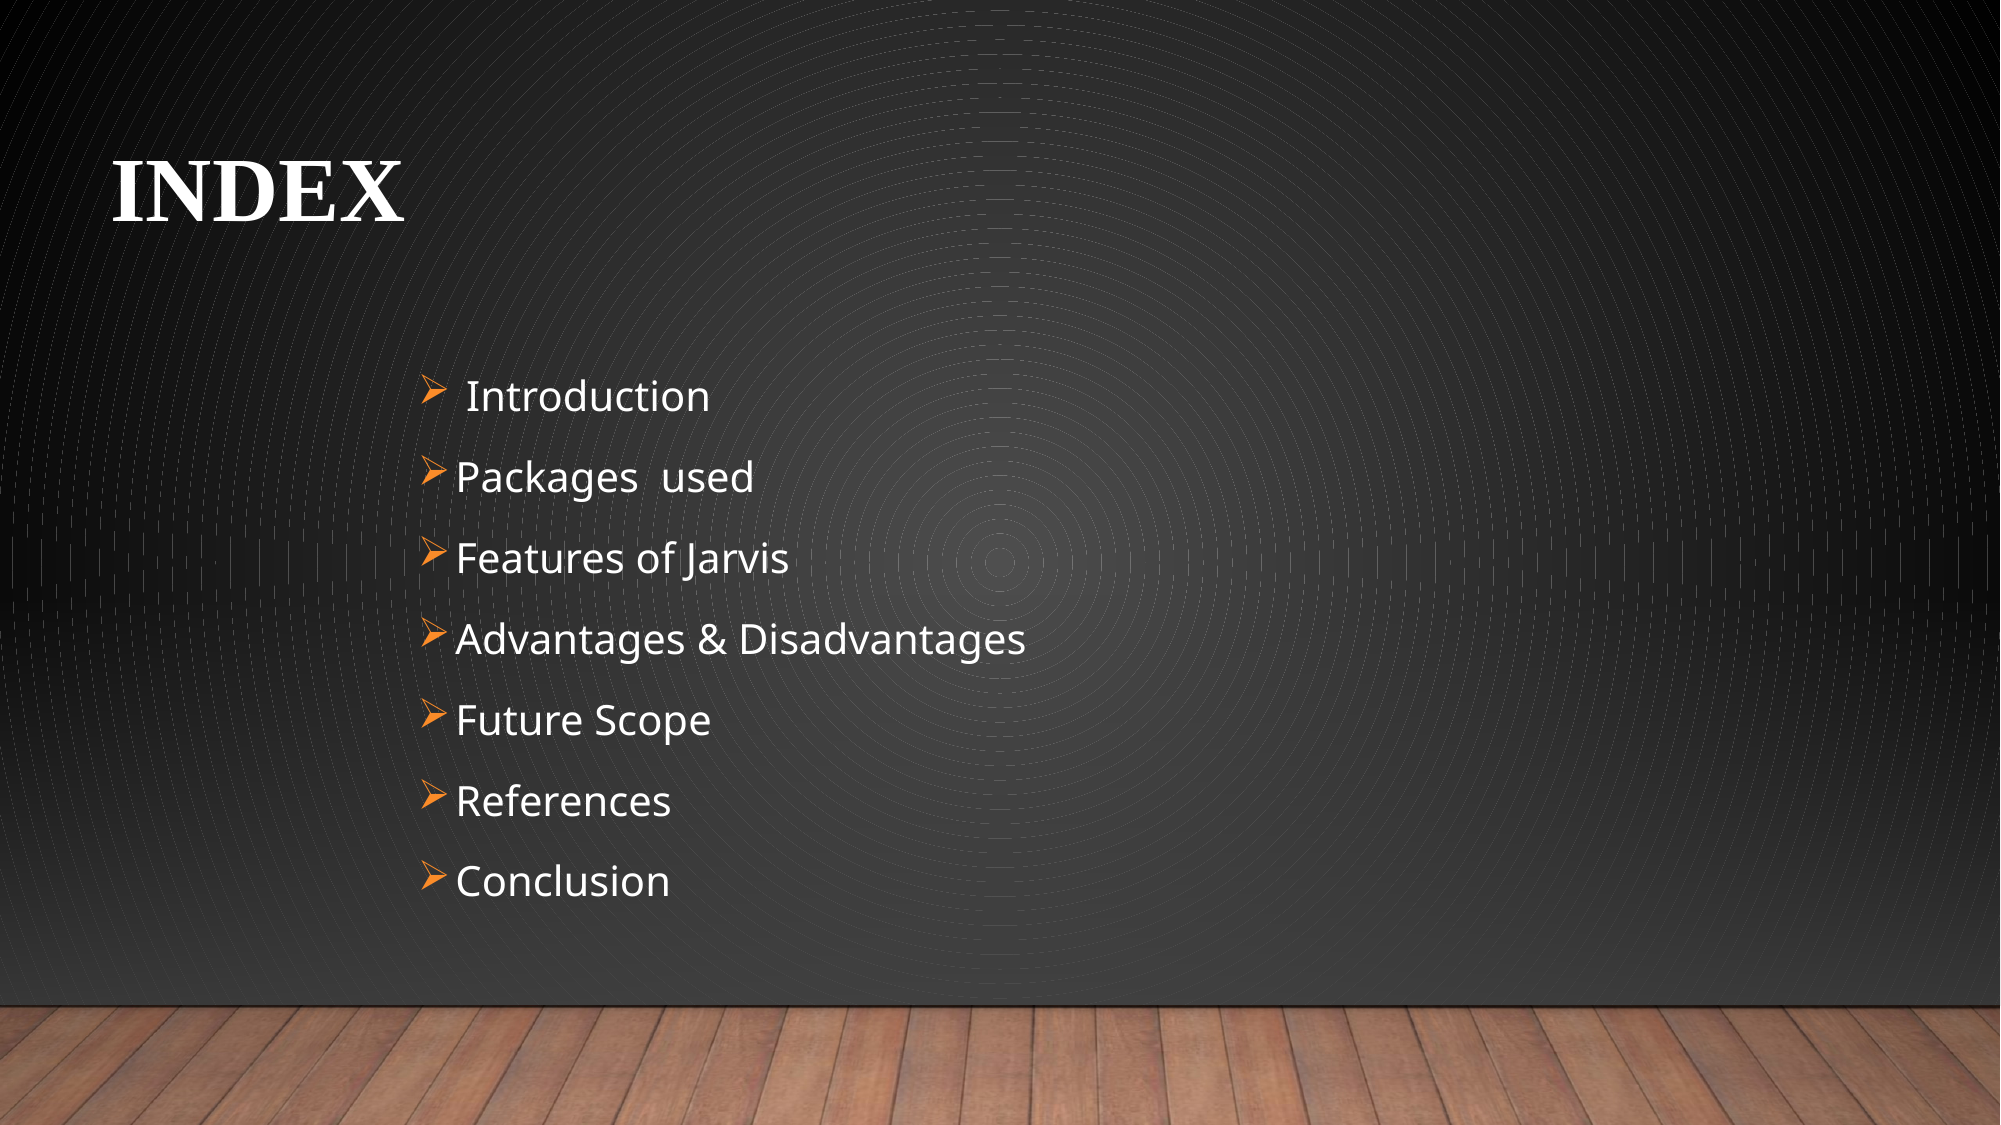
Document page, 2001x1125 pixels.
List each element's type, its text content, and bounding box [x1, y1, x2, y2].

title INDEX [0, 108, 1021, 281]
list Introduction Packages used Features of Jarvis Advantages & Disadvantages Future Scope References Conclusion [402, 352, 2000, 1017]
picture [0, 1005, 2000, 1125]
